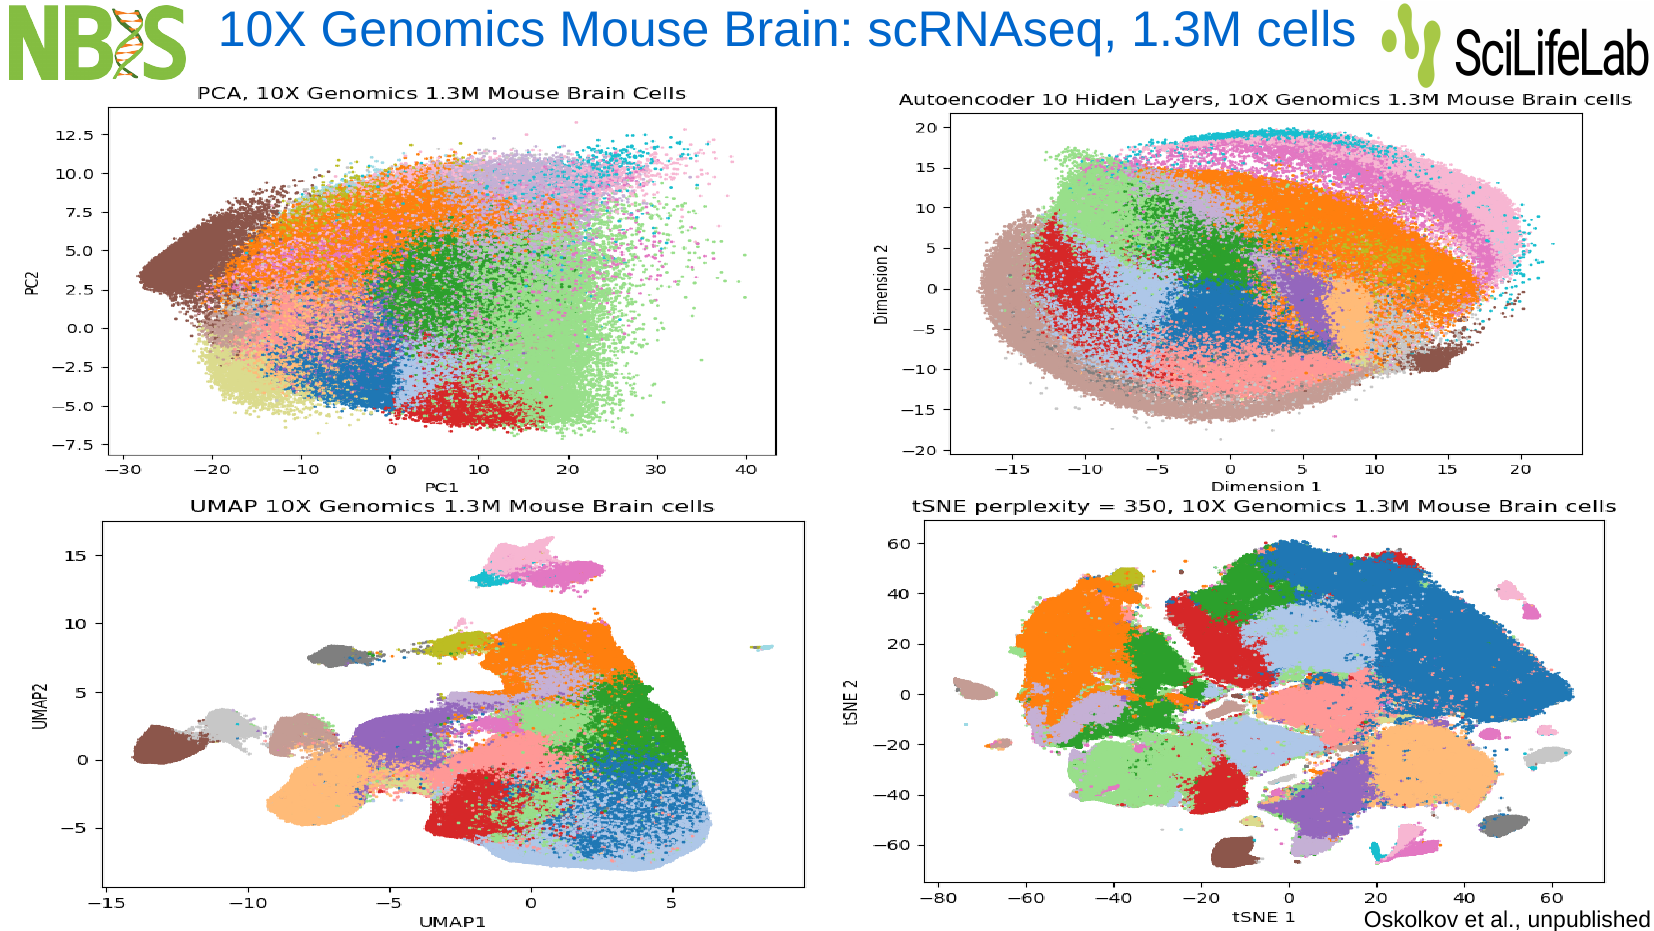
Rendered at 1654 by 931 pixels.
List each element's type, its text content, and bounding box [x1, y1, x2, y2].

text_box Oskolkov et al., unpublished [1349, 896, 1654, 931]
text_box 10X Genomics Mouse Brain: scRNAseq, 1.3M cells [195, 0, 1380, 90]
picture [9, 5, 798, 493]
picture [872, 1, 1651, 492]
picture [836, 494, 1627, 923]
picture [22, 494, 828, 927]
